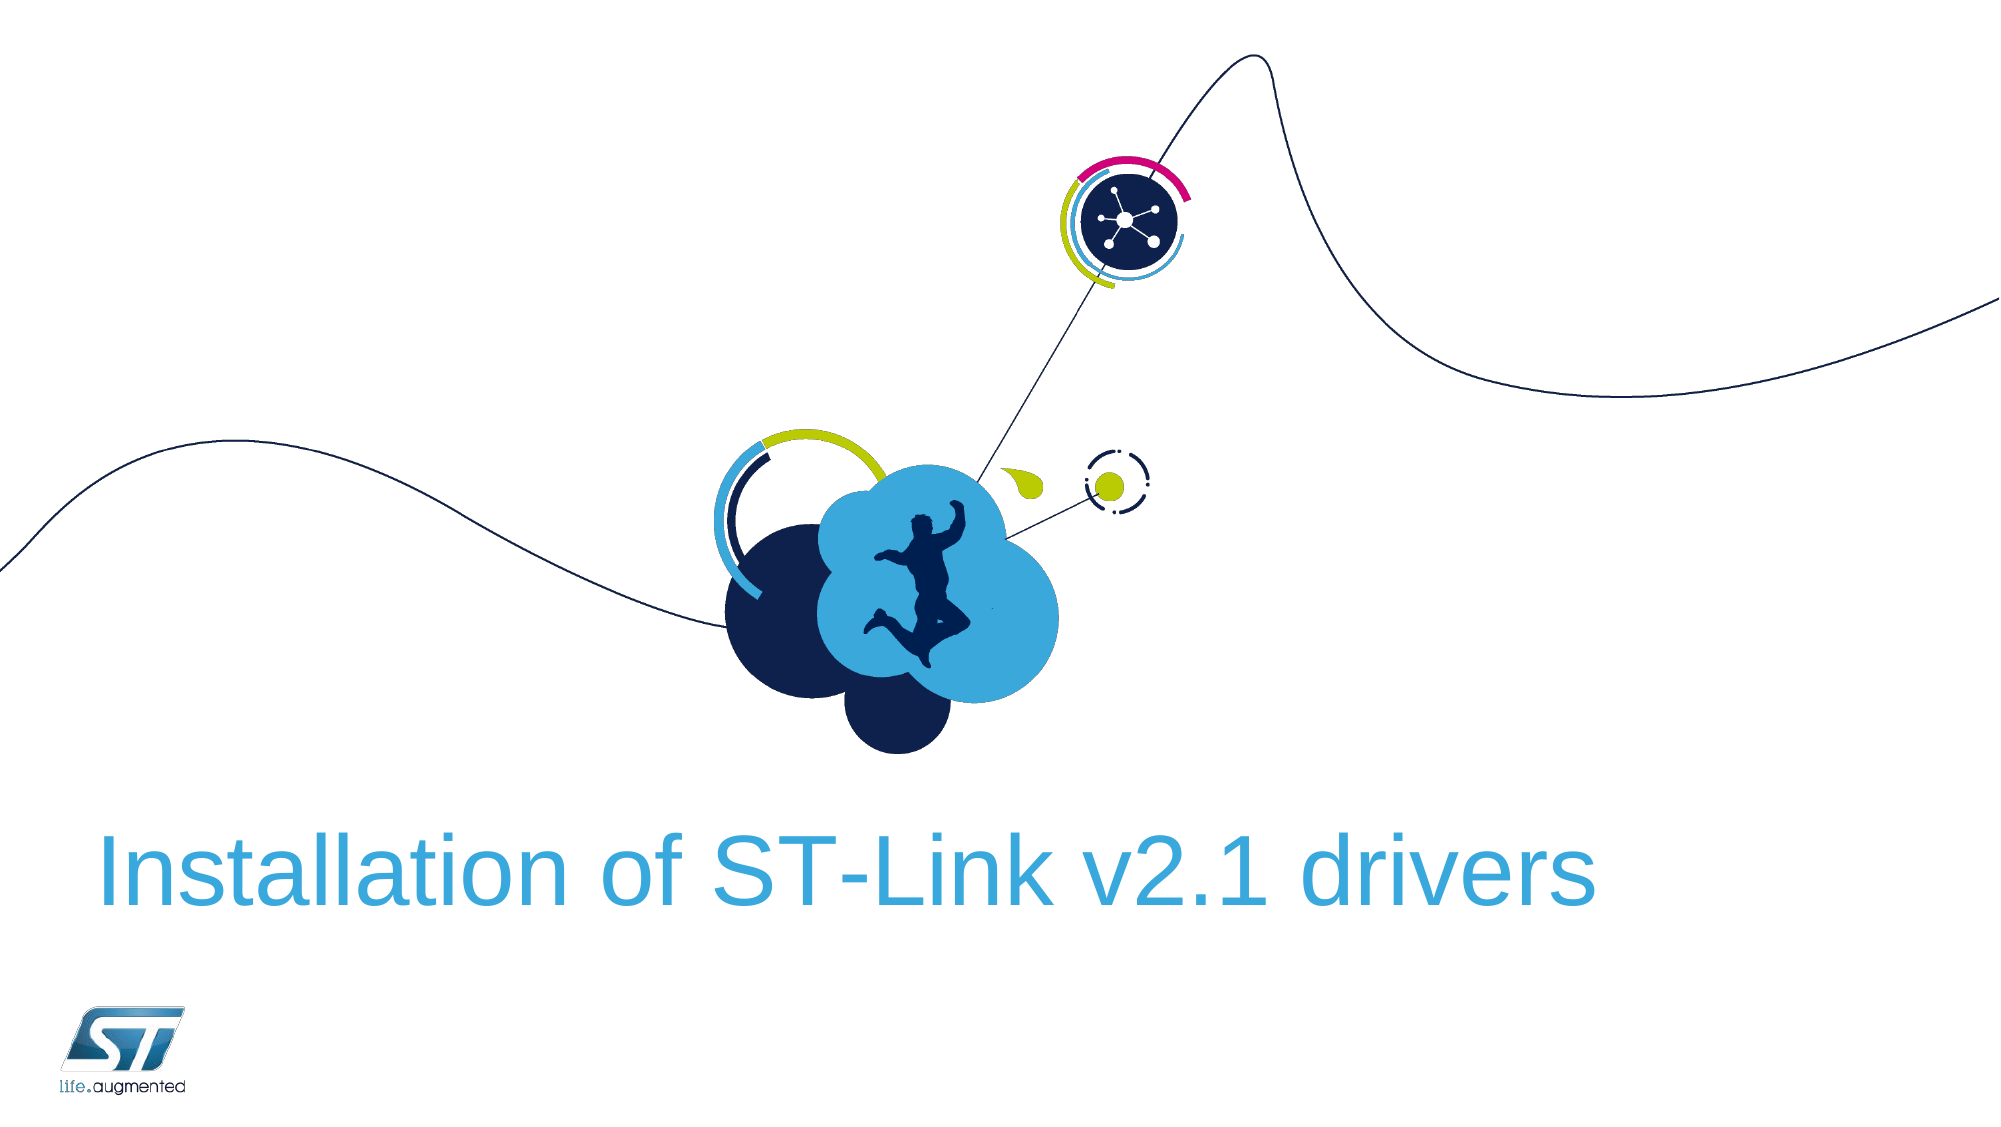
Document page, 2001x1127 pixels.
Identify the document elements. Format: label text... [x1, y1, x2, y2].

picture [0, 1, 2000, 1126]
text_box Installation of ST-Link v2.1 drivers [92, 805, 1600, 926]
